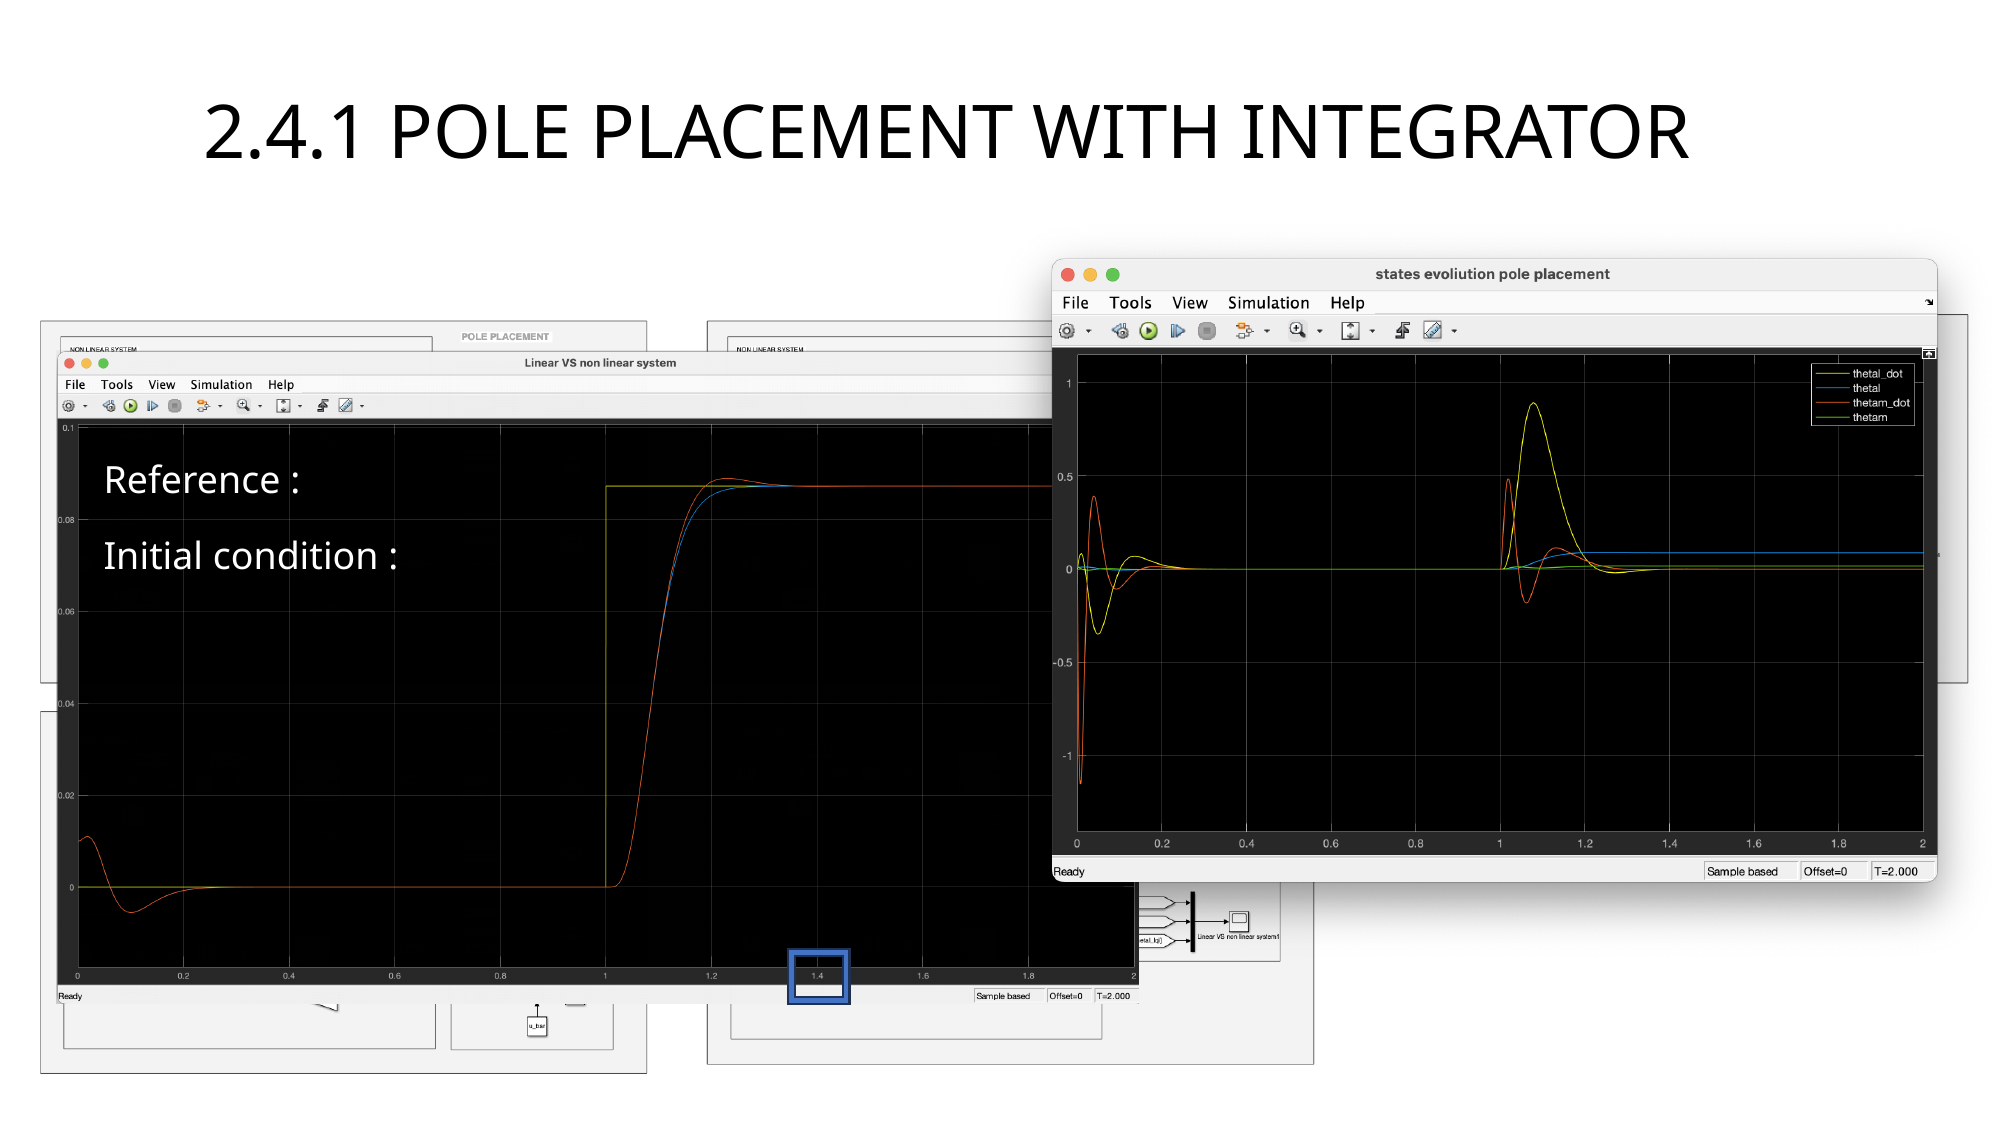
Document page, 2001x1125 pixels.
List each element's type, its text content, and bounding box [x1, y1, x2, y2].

picture [29, 216, 2000, 1084]
title 2.4.1 POLE PLACEMENT WITH INTEGRATOR [188, 81, 1715, 302]
